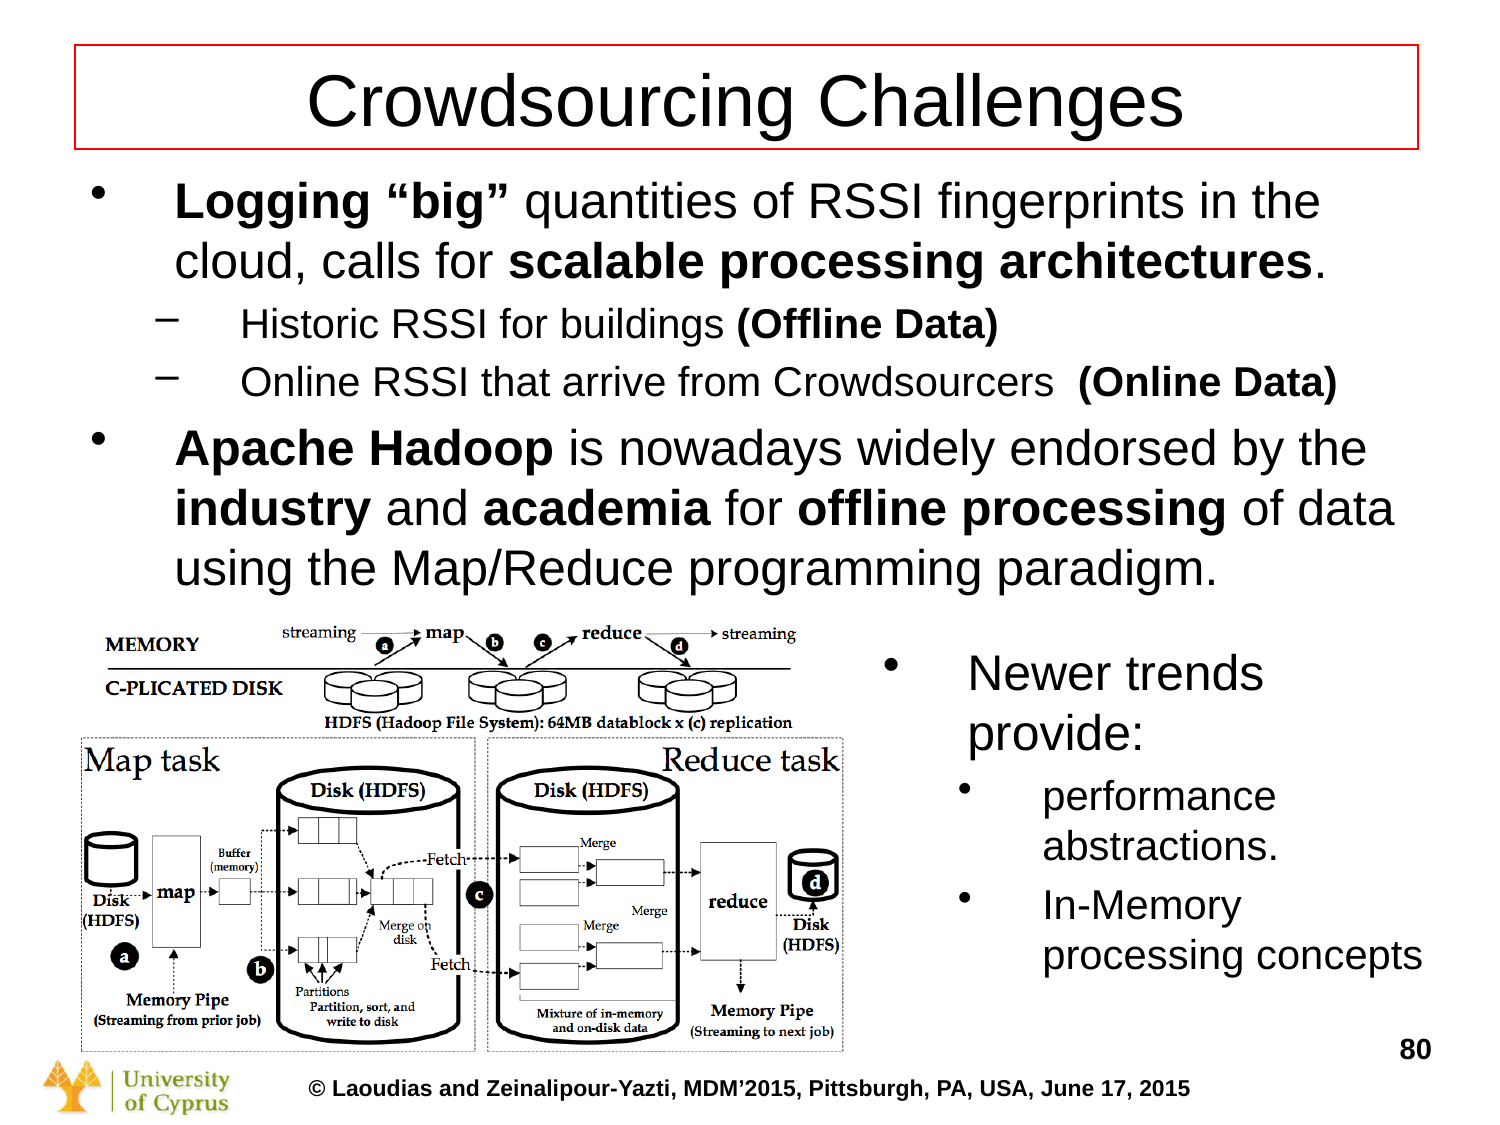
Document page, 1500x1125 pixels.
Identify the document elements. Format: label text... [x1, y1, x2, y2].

title Crowdsourcing Challenges [74, 44, 1419, 150]
text_box Newer trends provide: performance abstractions. In-Memory processing concepts [868, 633, 1447, 1024]
list Logging “big” quantities of RSSI fingerprints in the cloud, calls for scalable processing architectures. Historic RSSI for buildings (Offline Data) Online RSSI that arrive from Crowdsourcers (Online Data) Apache Hadoop is nowadays widely endorsed by the industry and academia for offline processing of data using the Map/Reduce programming paradigm. [74, 160, 1424, 551]
picture [41, 621, 853, 1115]
